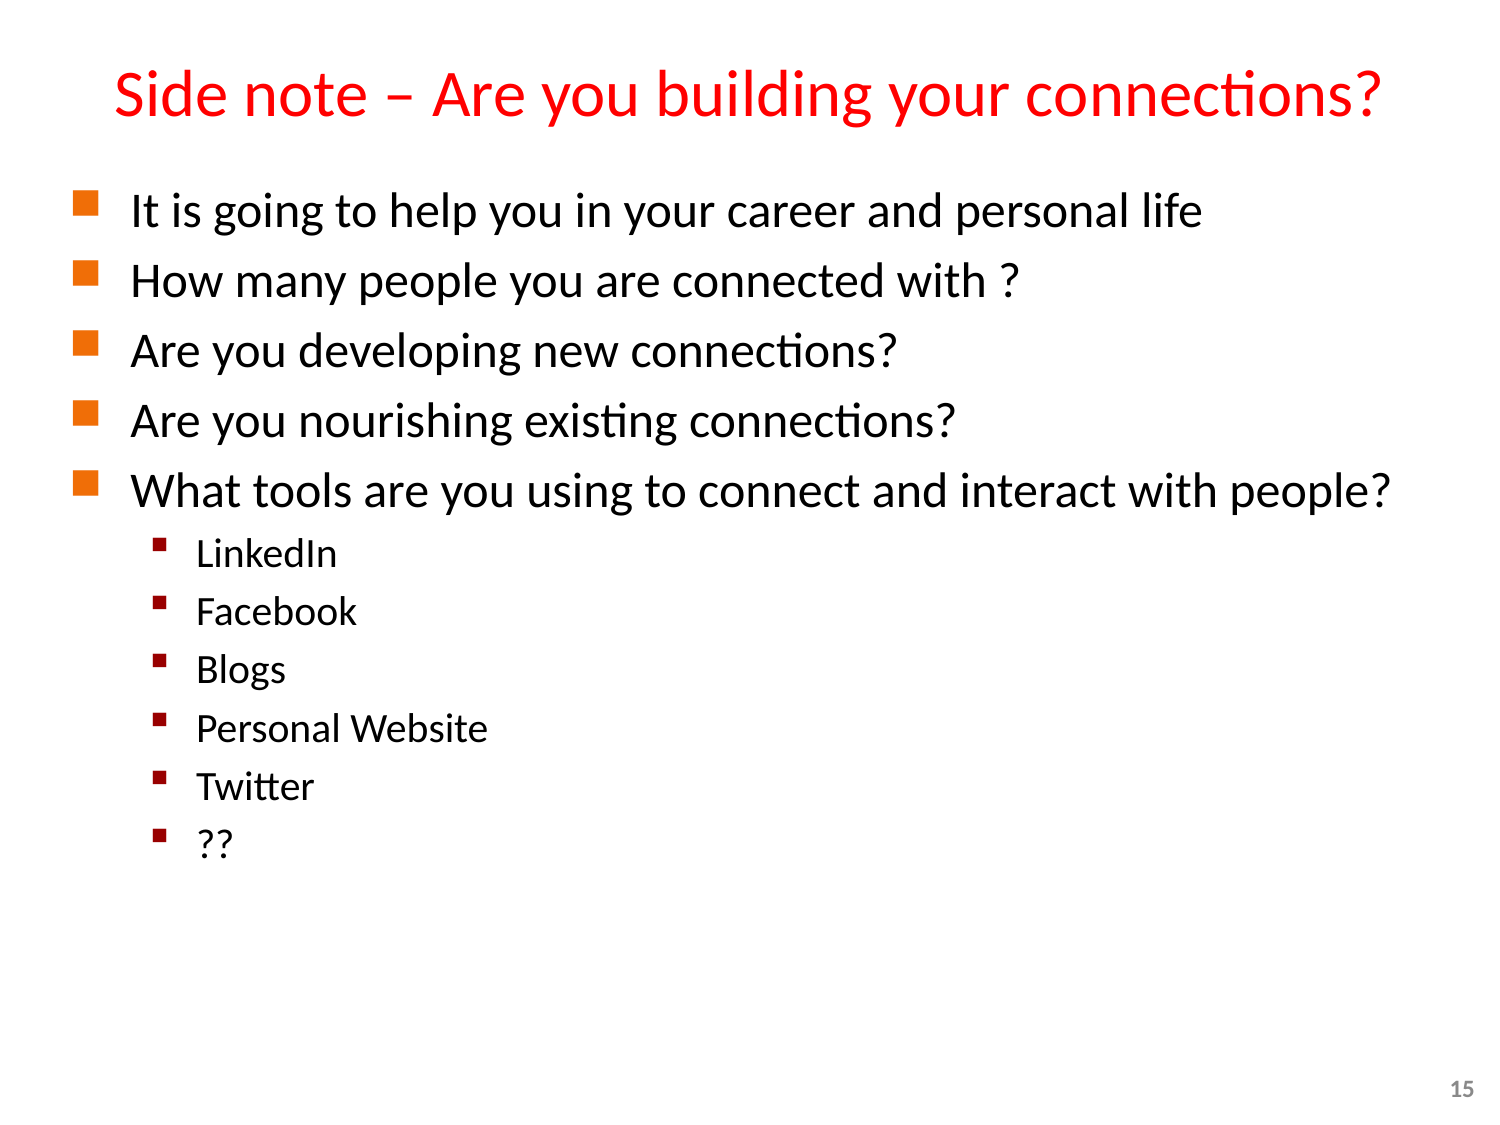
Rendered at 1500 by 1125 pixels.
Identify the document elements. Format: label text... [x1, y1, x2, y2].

list It is going to help you in your career and personal life How many people you are connected with ? Are you developing new connections? Are you nourishing existing connections? What tools are you using to connect and interact with people? LinkedIn Facebook Blogs Personal Website Twitter ?? [59, 169, 1435, 1044]
title Side note – Are you building your connections? [59, 31, 1441, 149]
